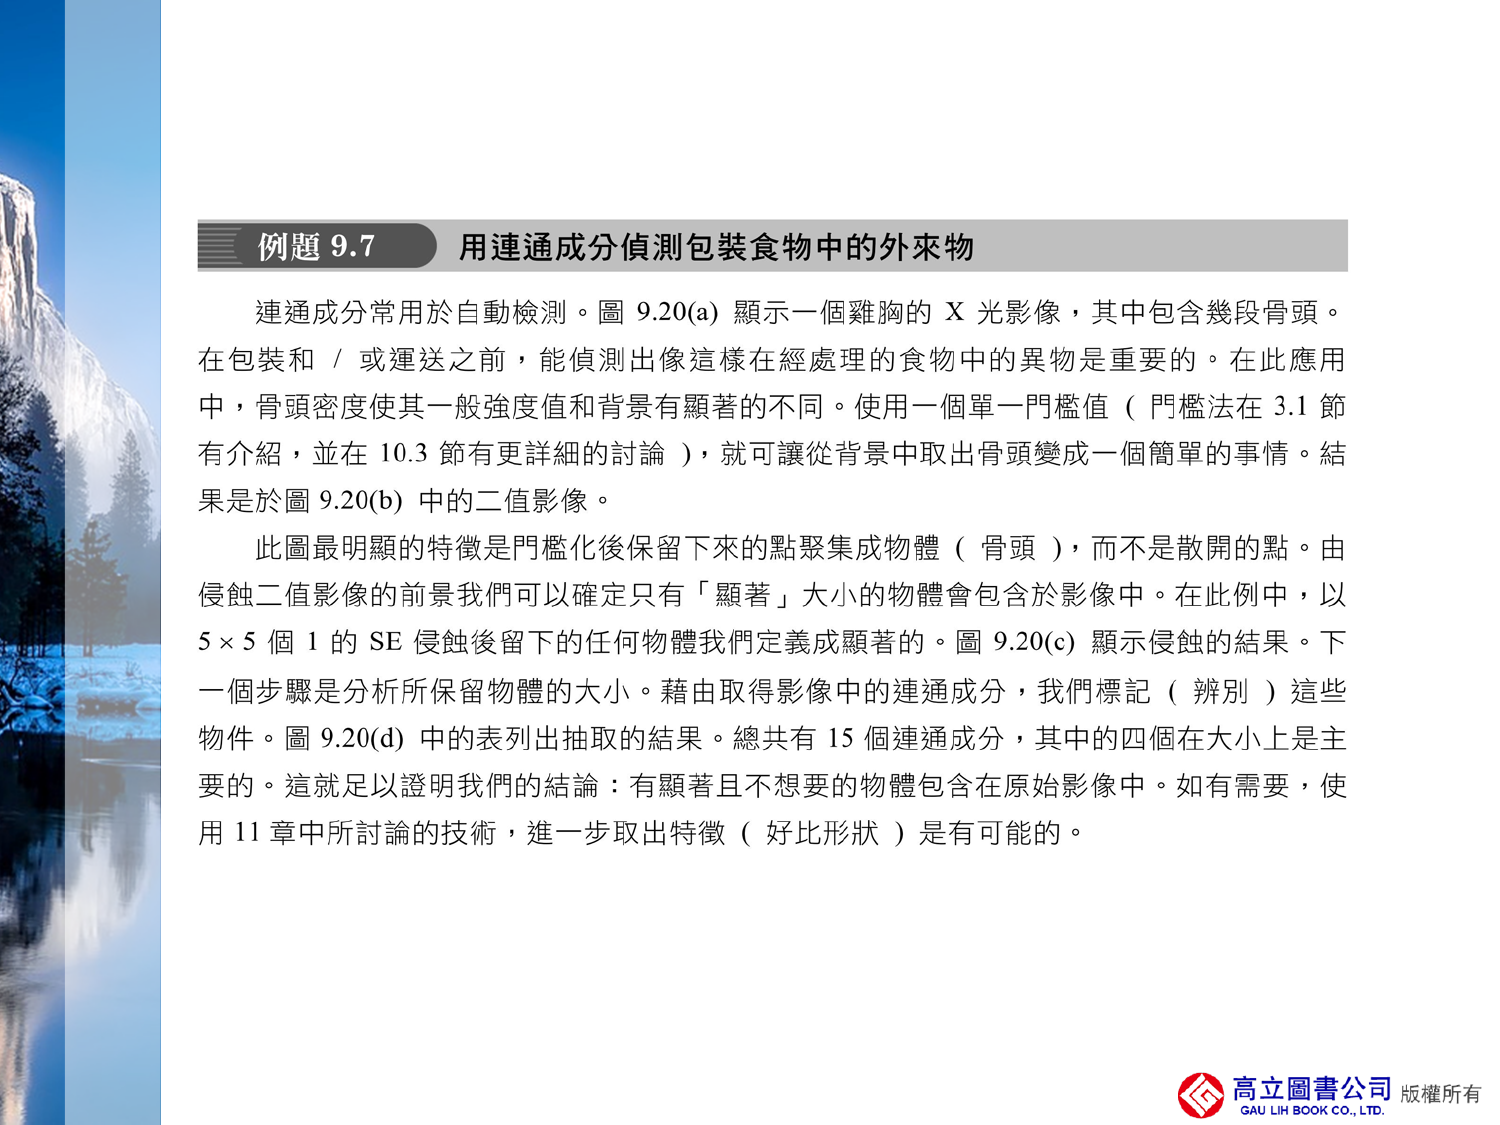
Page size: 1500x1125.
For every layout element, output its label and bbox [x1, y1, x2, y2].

picture [1178, 1065, 1500, 1125]
picture [182, 207, 1357, 858]
picture [0, 0, 64, 1125]
